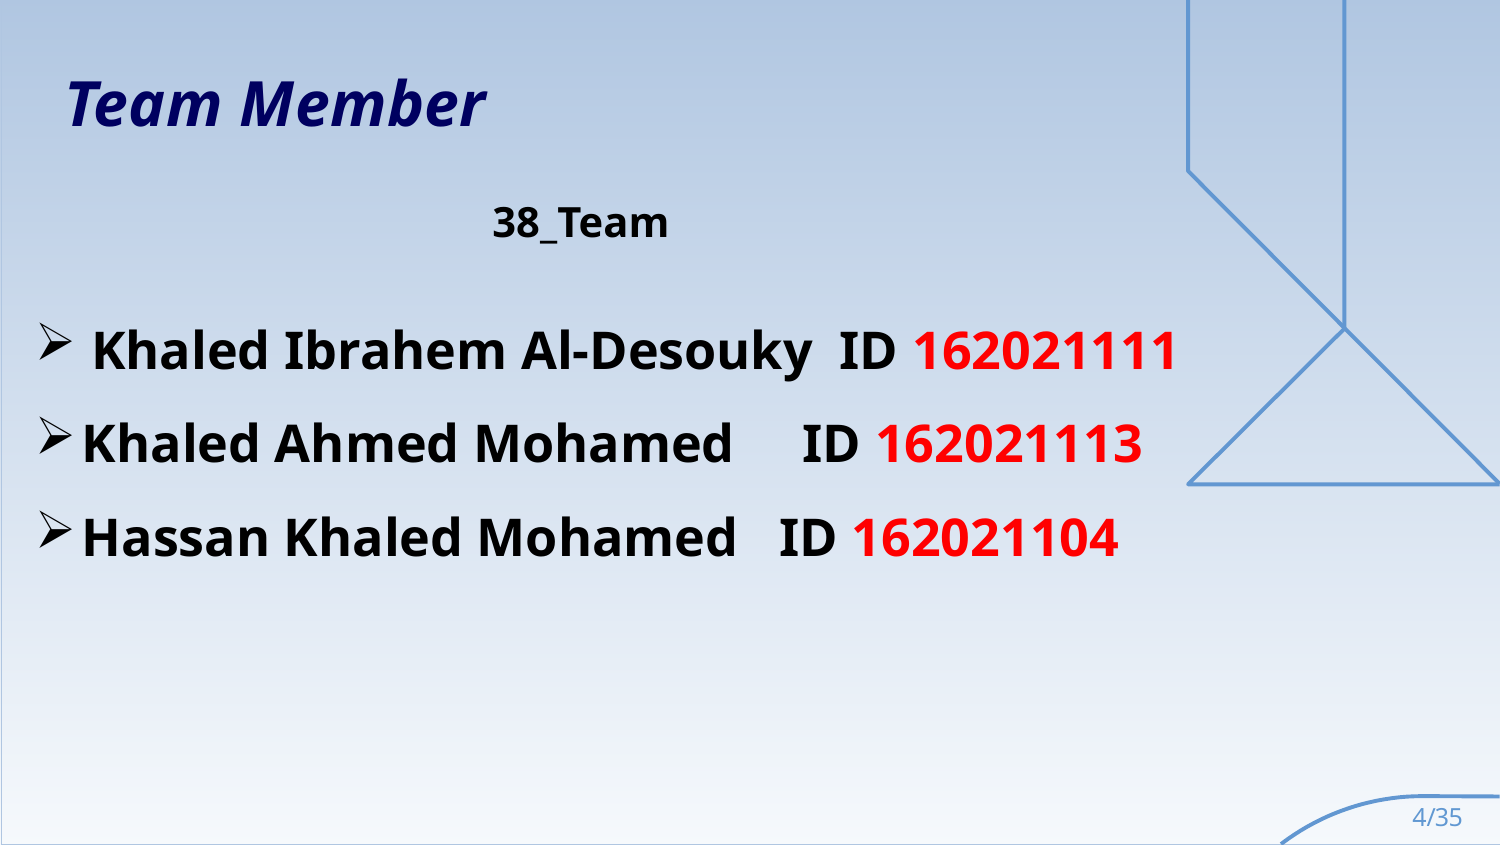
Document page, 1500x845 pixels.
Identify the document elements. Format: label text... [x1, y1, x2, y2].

text_box 4/35 [1406, 805, 1471, 845]
text_box [1, 0, 1500, 845]
text_box [1281, 796, 1500, 845]
text_box [1188, 0, 1500, 485]
text_box 38_Team [466, 188, 742, 254]
text_box Team Member [62, 60, 538, 139]
text_box Khaled Ibrahem Al-Desouky ID 162021111 Khaled Ahmed Mohamed ID 162021113 Hassan Khaled Mohamed ID 162021104 [20, 278, 1346, 575]
